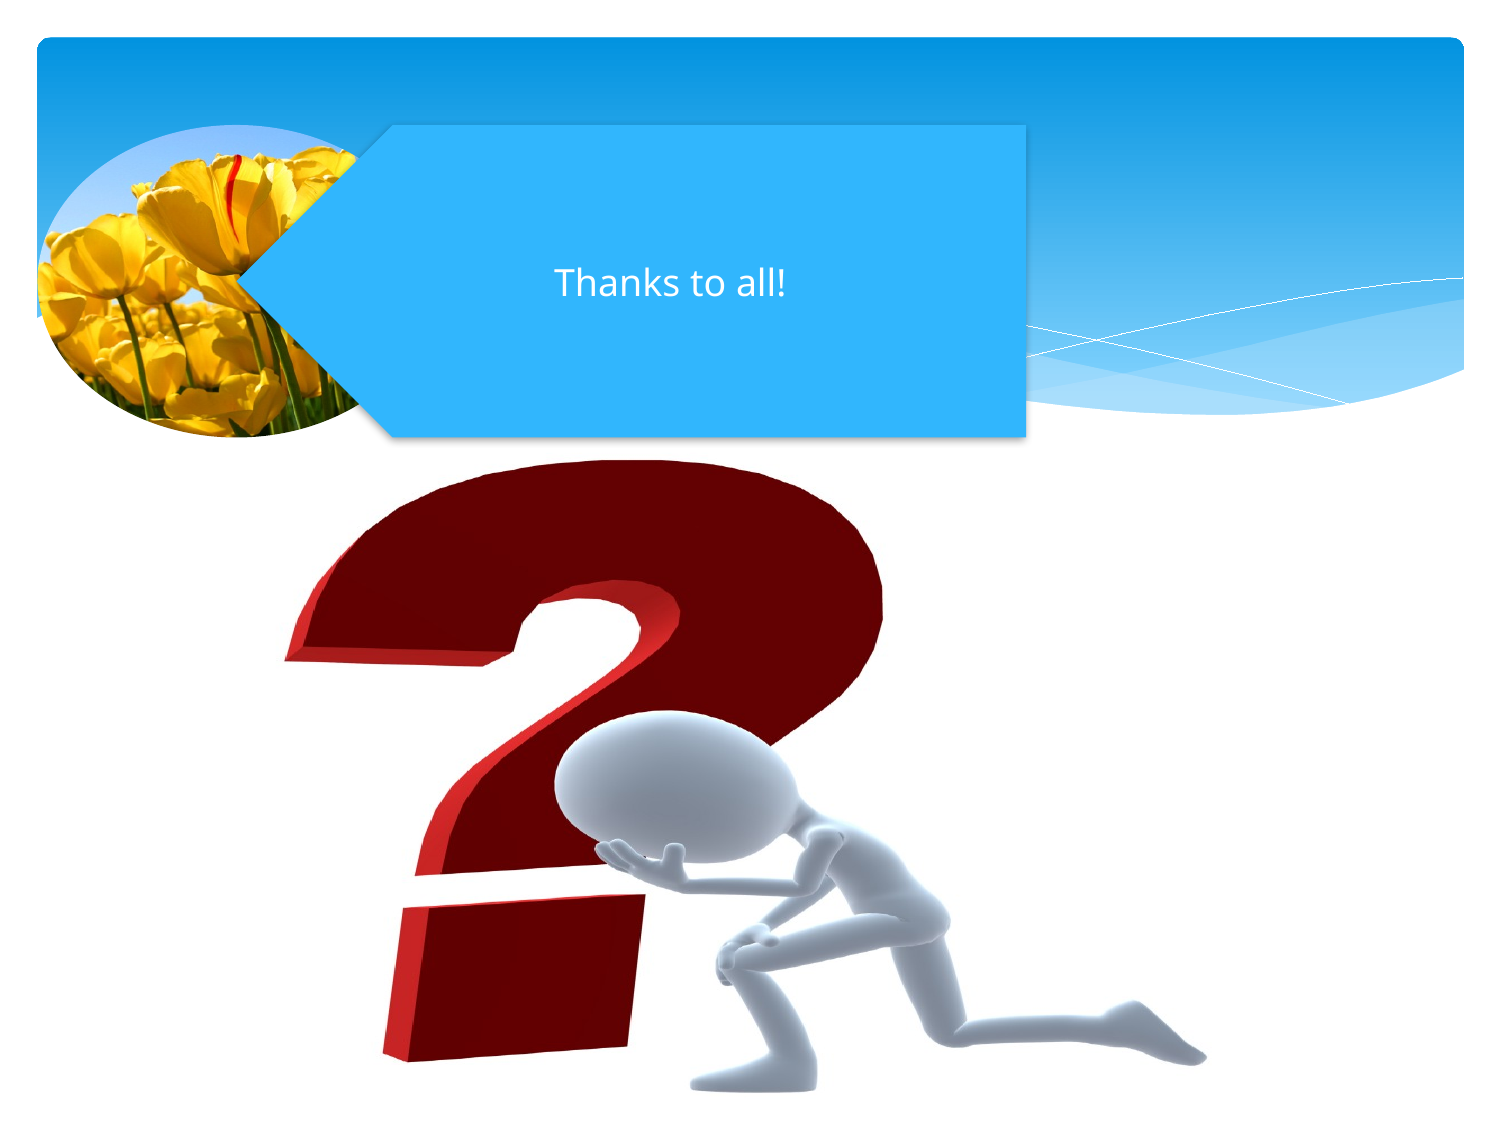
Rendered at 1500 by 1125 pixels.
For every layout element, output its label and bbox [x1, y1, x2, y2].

list [274, 449, 1221, 1104]
text_box [37, 124, 1226, 438]
